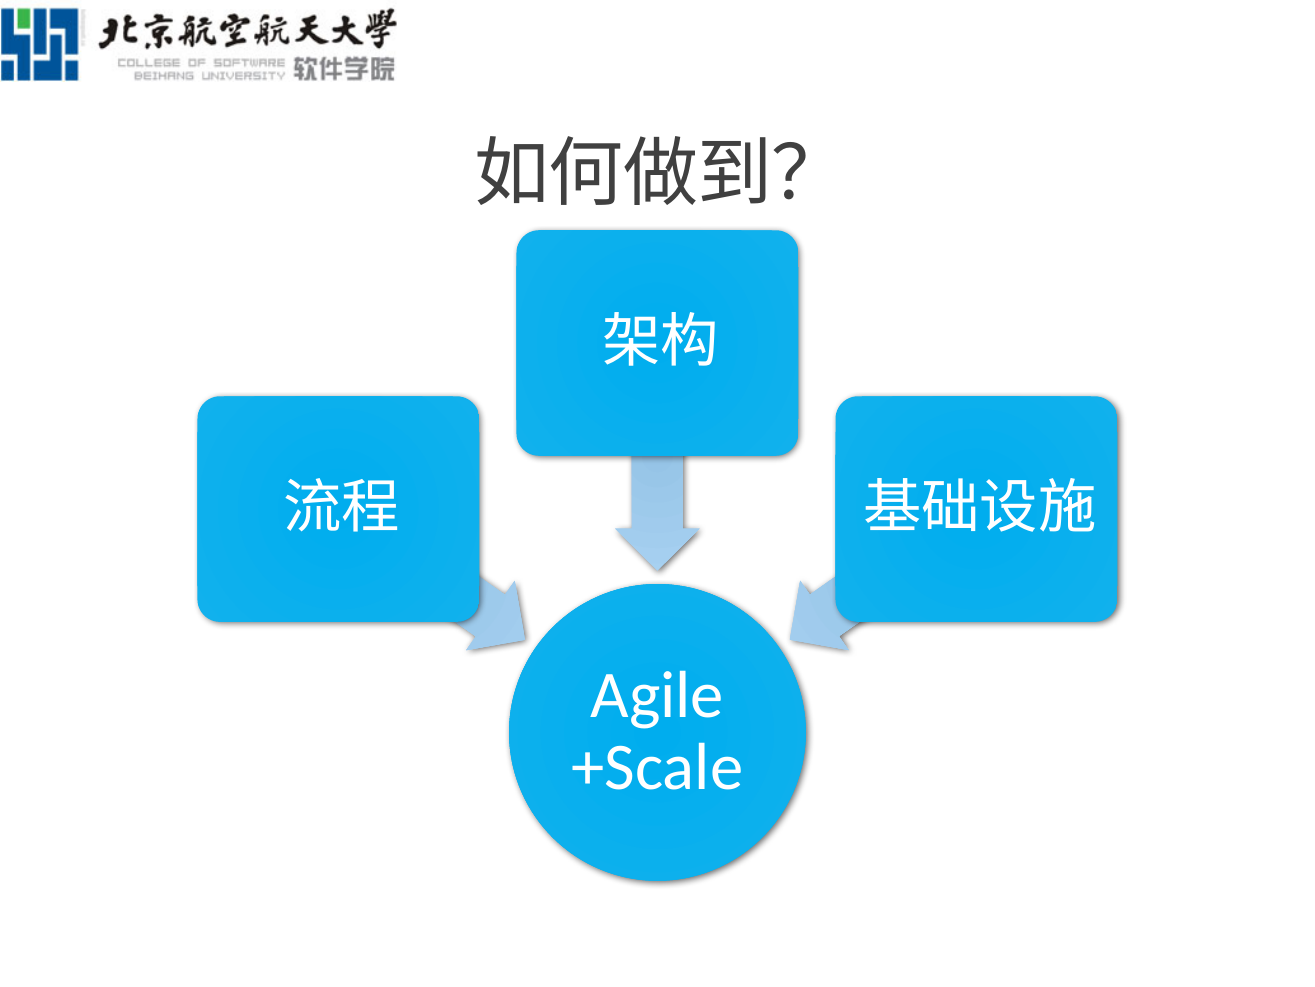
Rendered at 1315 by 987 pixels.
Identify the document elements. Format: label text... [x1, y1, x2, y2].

picture [0, 0, 398, 82]
title 如何做到？ [118, 103, 1204, 222]
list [65, 229, 1250, 882]
